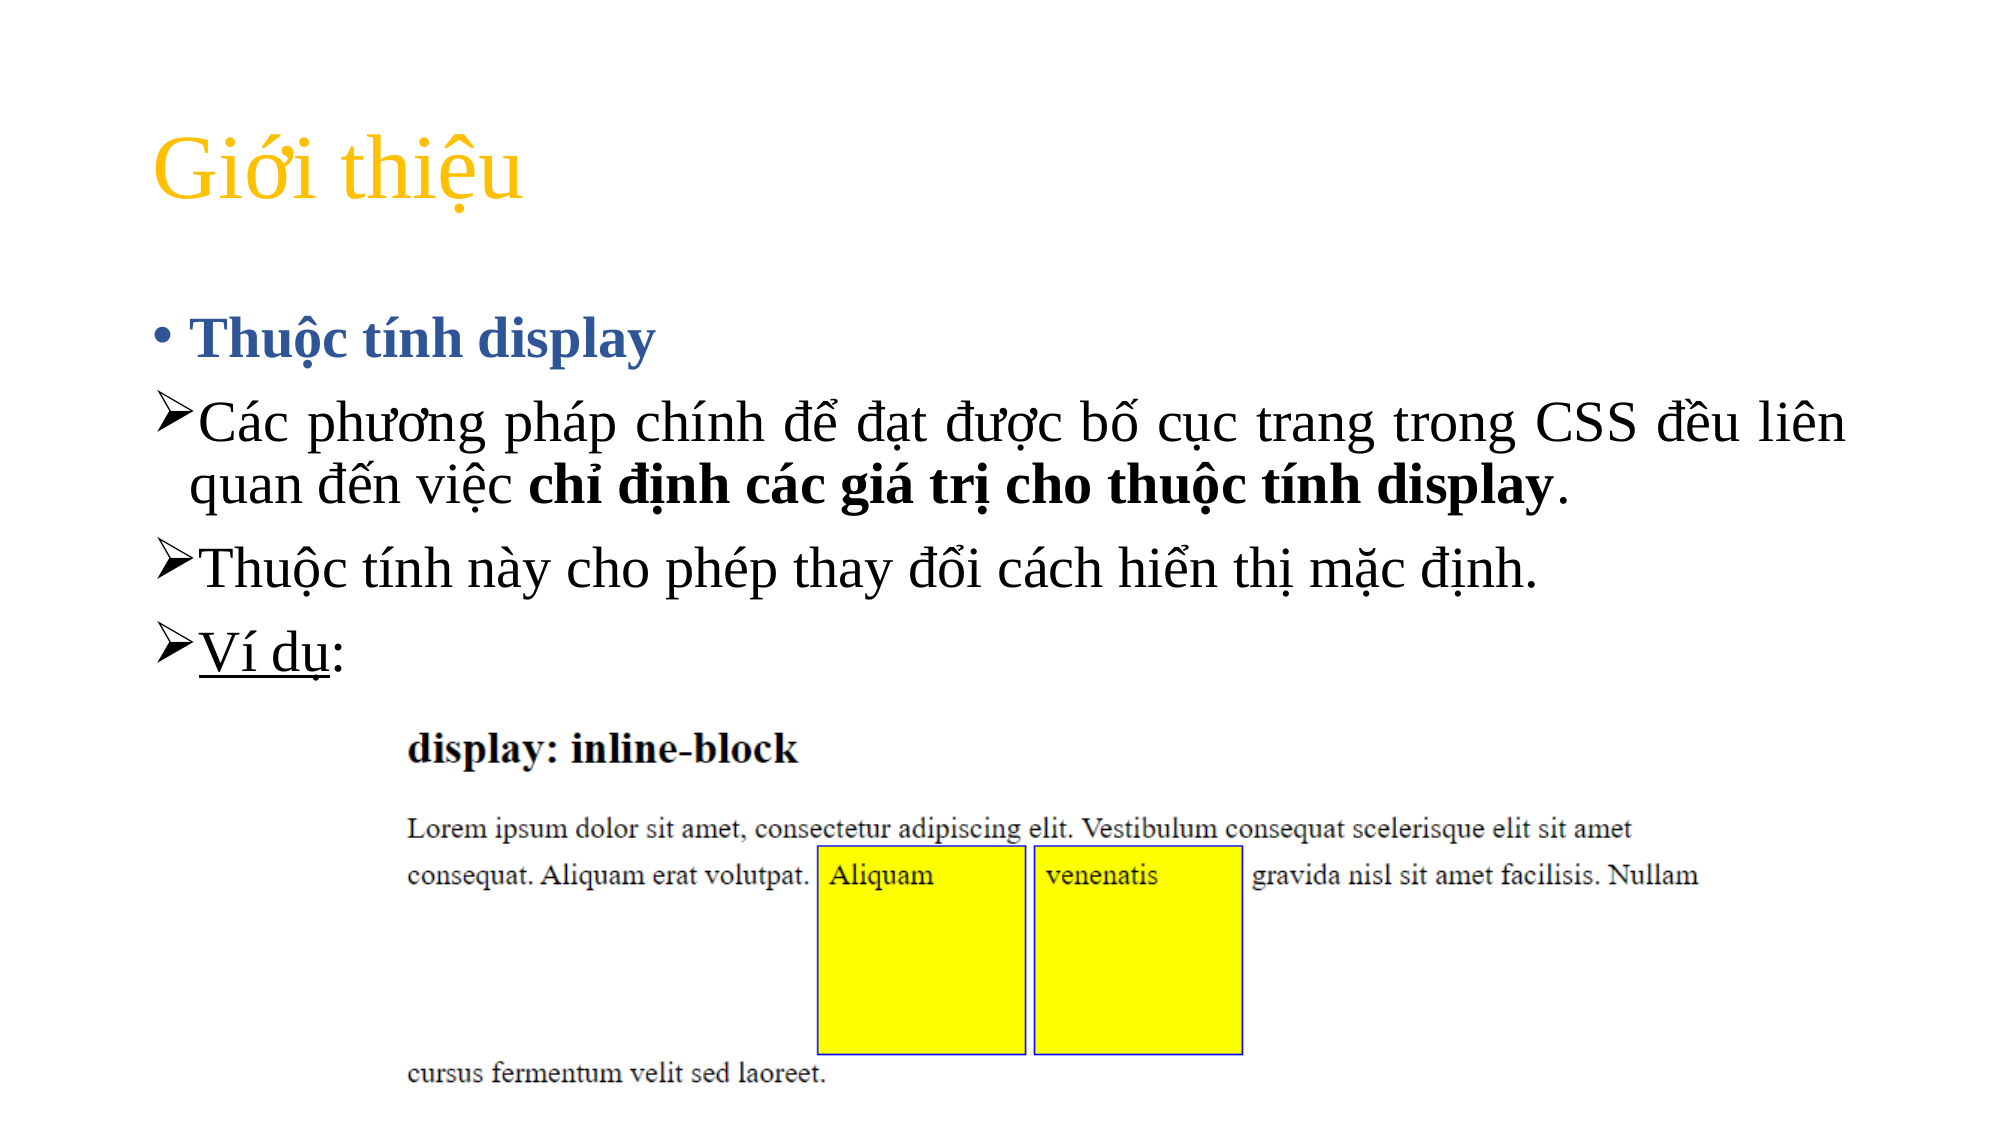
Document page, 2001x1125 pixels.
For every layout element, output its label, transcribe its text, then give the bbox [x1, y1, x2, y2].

title Giới thiệu [137, 59, 1863, 278]
picture [400, 721, 1710, 1102]
list Thuộc tính display Các phương pháp chính để đạt được bố cục trang trong CSS đều liên quan đến việc chỉ định các giá trị cho thuộc tính display. Thuộc tính này cho phép thay đổi cách hiển thị mặc định. Ví dụ: [137, 299, 1863, 1014]
